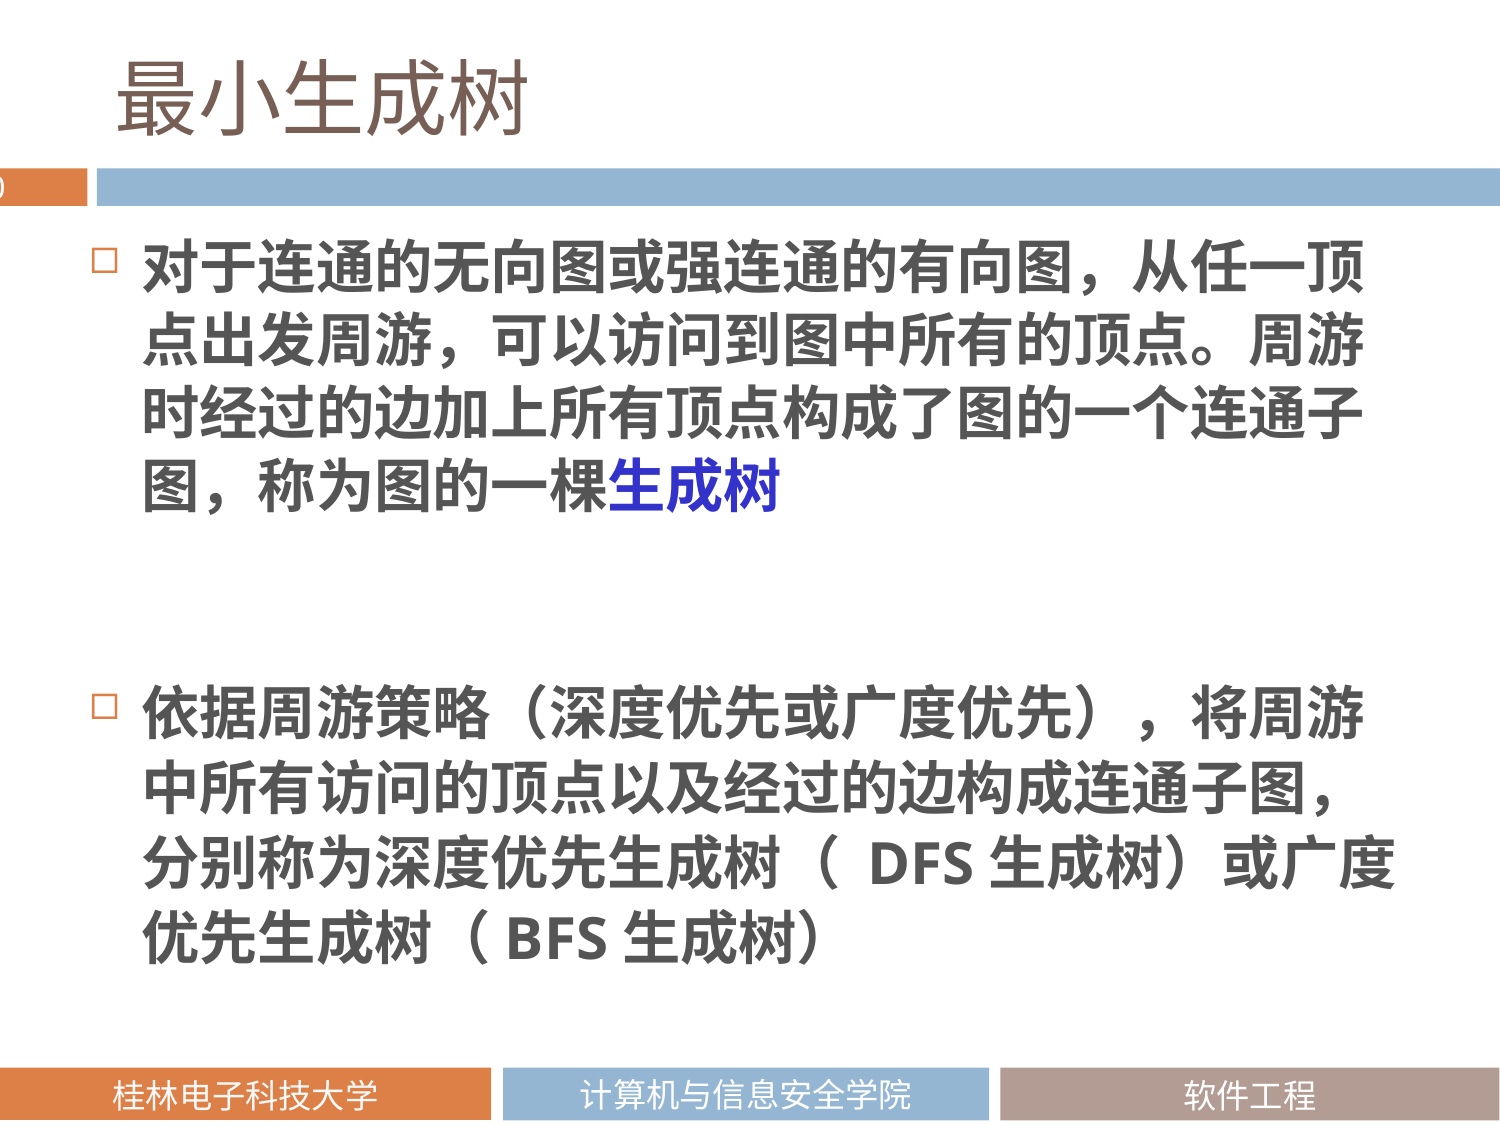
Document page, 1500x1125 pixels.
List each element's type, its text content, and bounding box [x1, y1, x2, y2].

list 对于连通的无向图或强连通的有向图，从任一顶点出发周游，可以访问到图中所有的顶点。周游时经过的边加上所有顶点构成了图的一个连通子图，称为图的一棵生成树 [73, 219, 1412, 635]
text_box 依据周游策略（深度优先或广度优先），将周游中所有访问的顶点以及经过的边构成连通子图，分别称为深度优先生成树（ DFS生成树）或广度优先生成树（BFS生成树） [74, 663, 1438, 1005]
title 最小生成树 [99, 37, 1438, 155]
